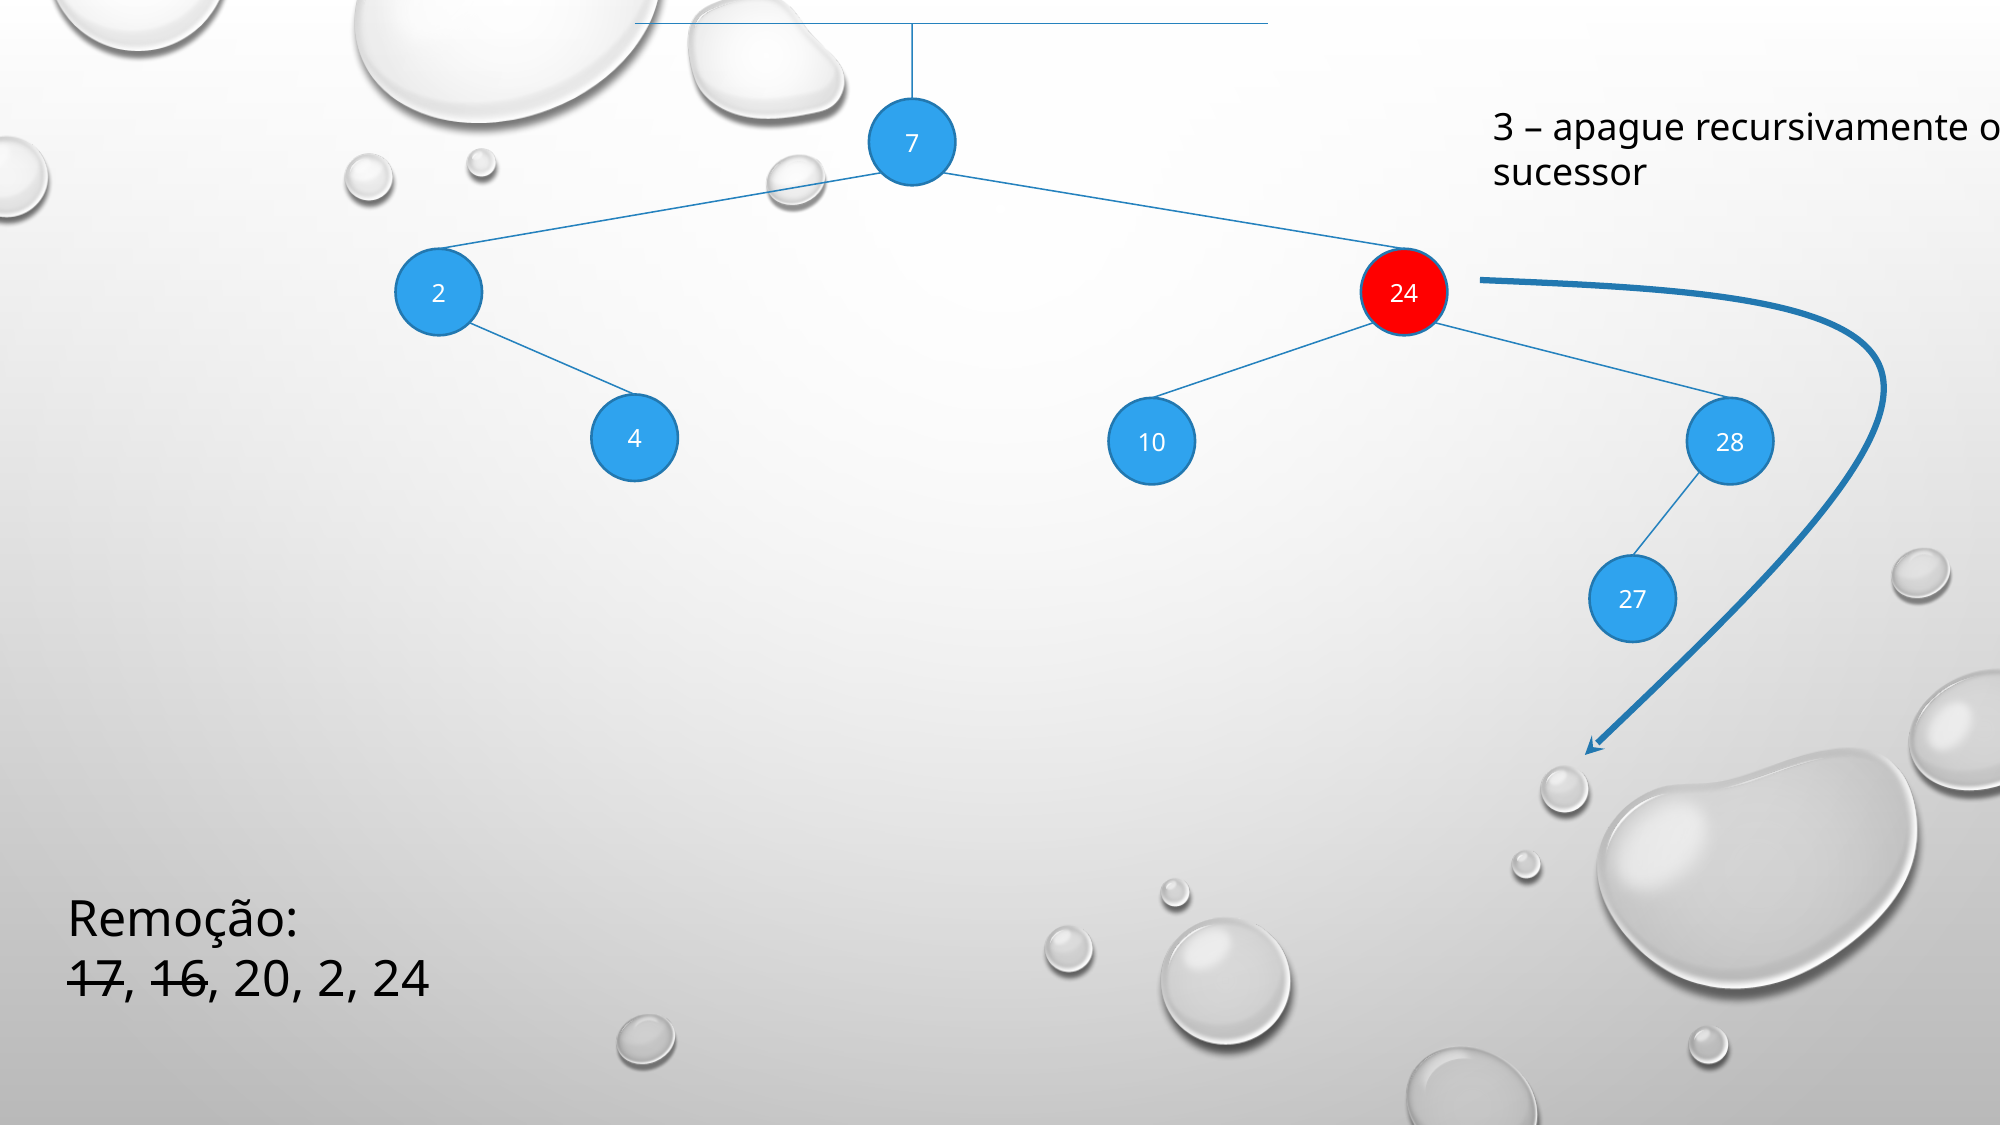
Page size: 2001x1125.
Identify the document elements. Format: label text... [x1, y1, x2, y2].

text_box 3 – apague recursivamente o sucessor [1478, 95, 2000, 201]
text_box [942, 172, 1405, 250]
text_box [469, 322, 635, 395]
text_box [1151, 322, 1374, 399]
text_box 24 [1359, 248, 1449, 337]
text_box Remoção: 17, 16, 20, 2, 24 [52, 879, 445, 1014]
text_box 7 [867, 97, 957, 187]
picture [0, 0, 2000, 1125]
text_box 10 [1107, 396, 1197, 486]
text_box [438, 172, 882, 250]
text_box 4 [590, 393, 680, 483]
text_box 2 [394, 247, 484, 337]
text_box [1434, 322, 1731, 399]
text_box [1632, 471, 1700, 556]
text_box [1479, 278, 1886, 755]
